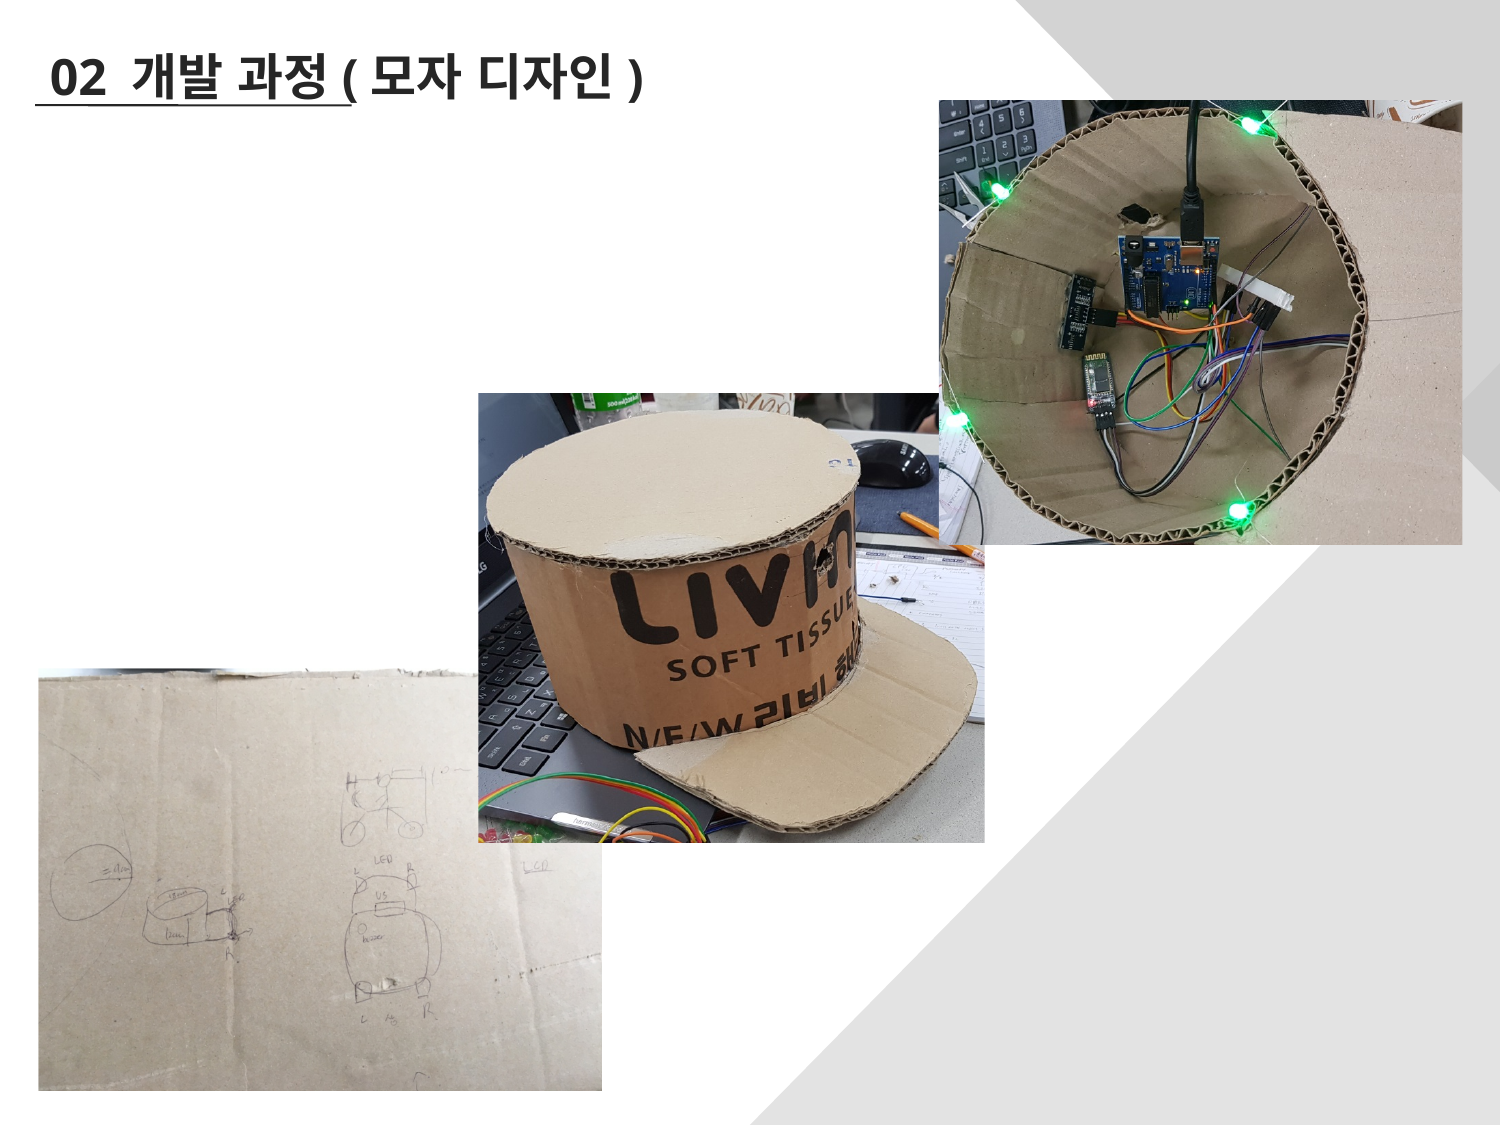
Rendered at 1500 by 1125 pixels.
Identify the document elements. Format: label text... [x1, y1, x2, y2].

text_box 02 개발 과정(모자 디자인) [35, 37, 680, 113]
picture [39, 100, 1463, 1125]
